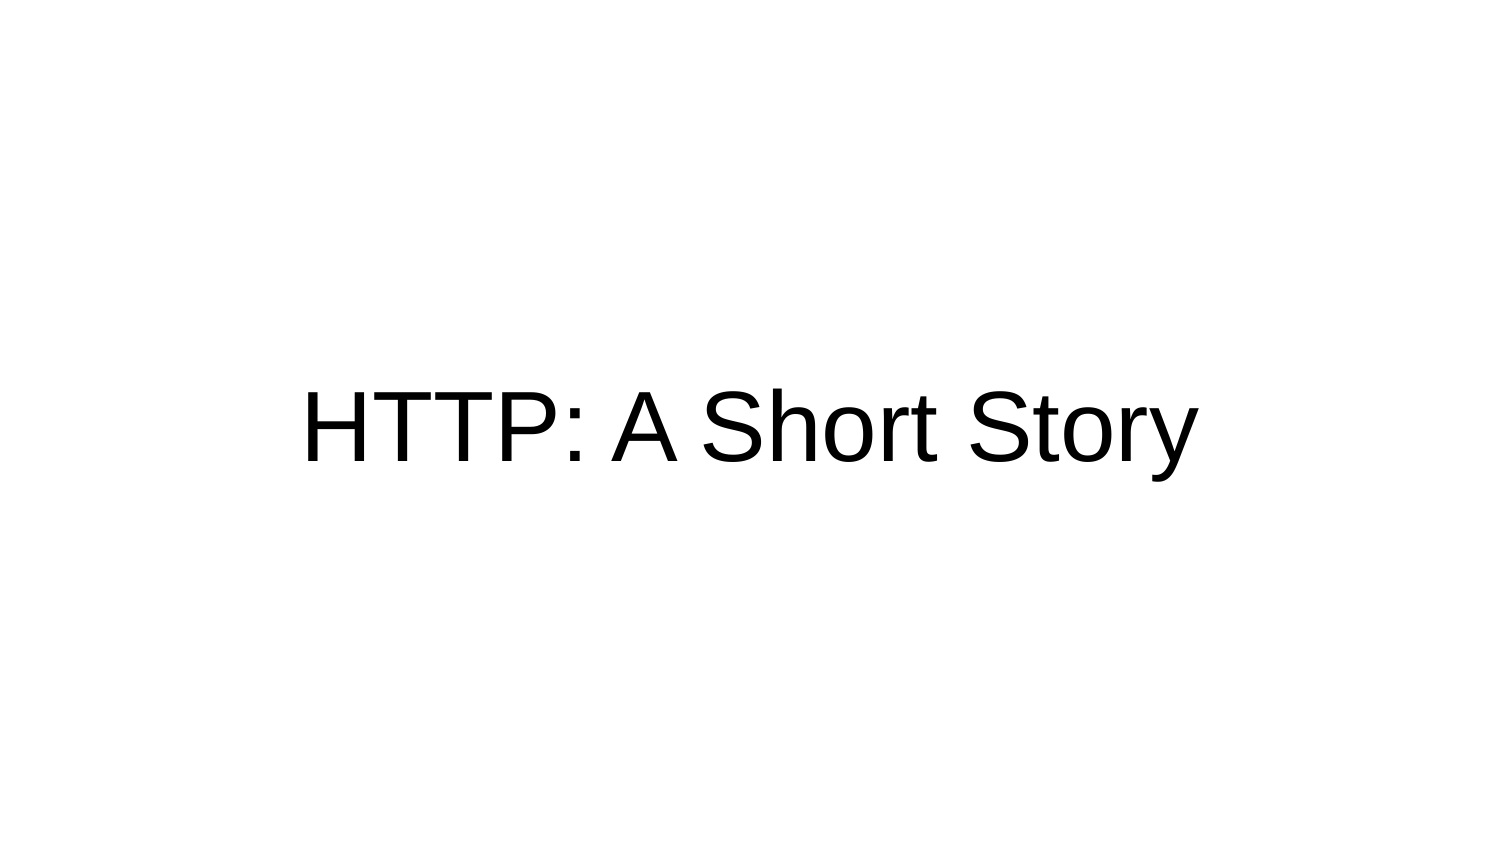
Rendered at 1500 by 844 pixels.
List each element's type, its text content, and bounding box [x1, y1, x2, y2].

title HTTP: A Short Story [4, 327, 1496, 517]
